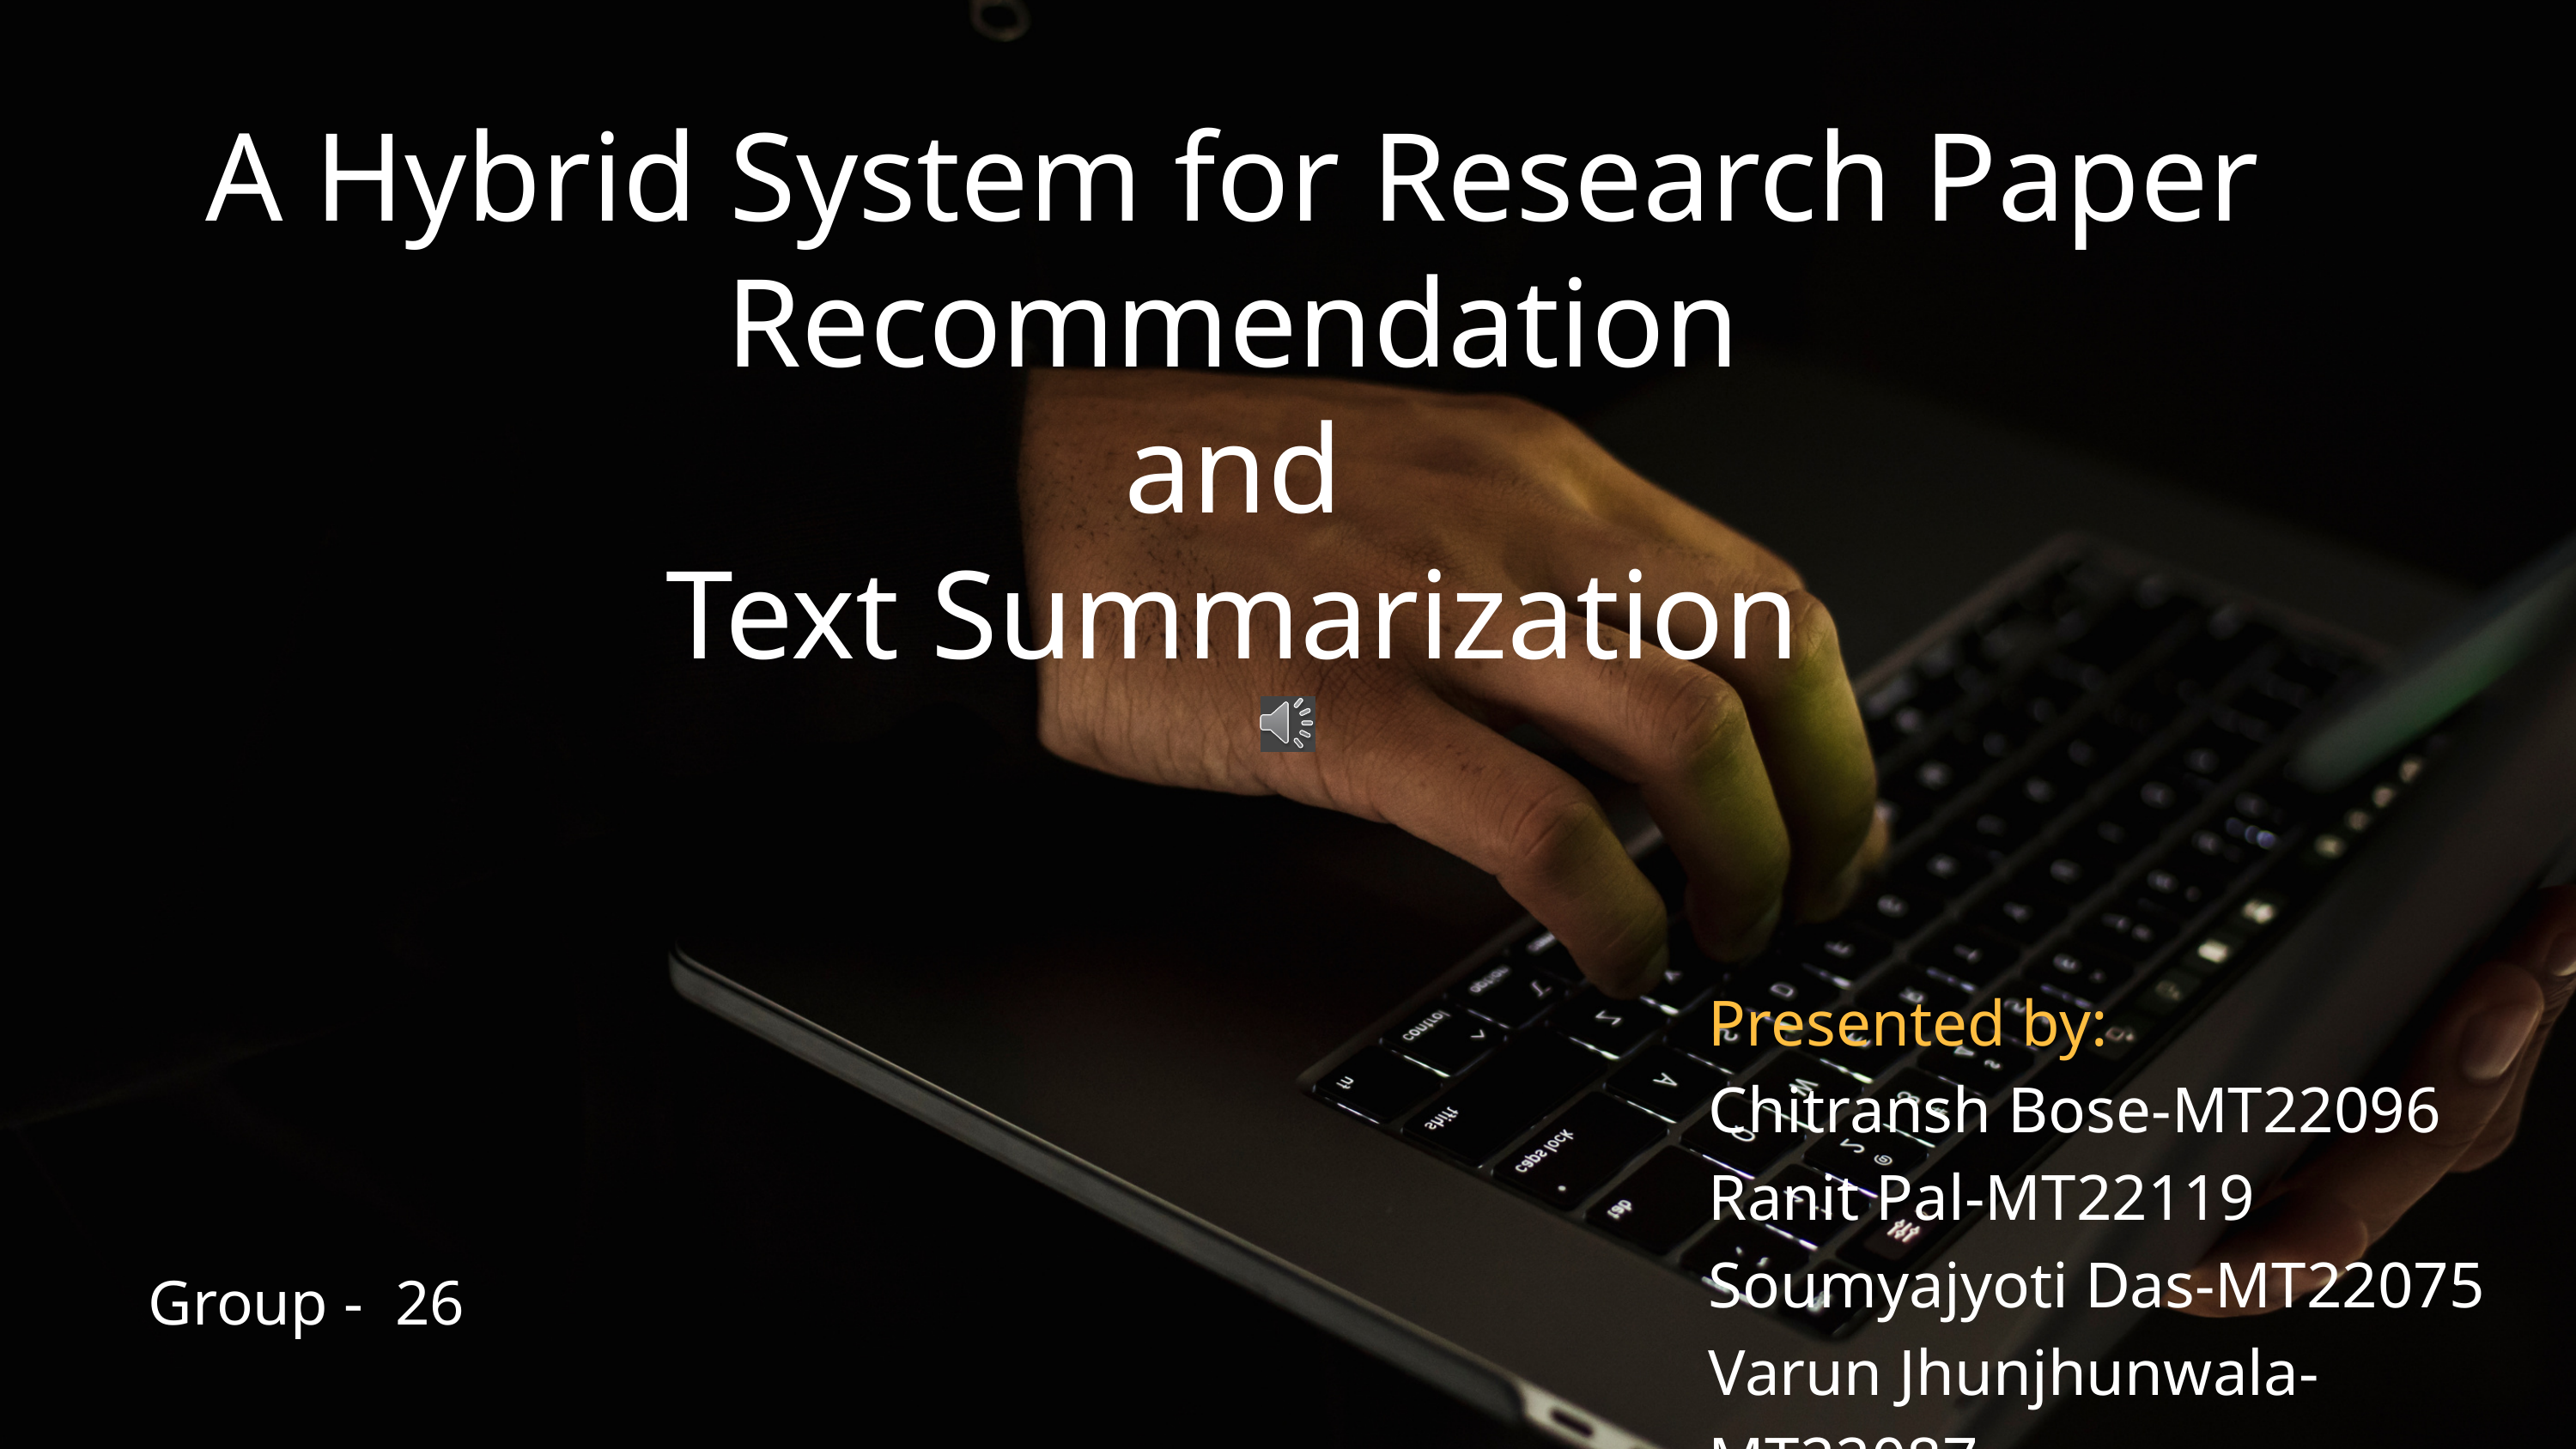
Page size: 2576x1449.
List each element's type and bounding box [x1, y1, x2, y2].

text_box [0, 0, 2556, 862]
picture [1259, 695, 1317, 754]
picture [0, 0, 2576, 1449]
